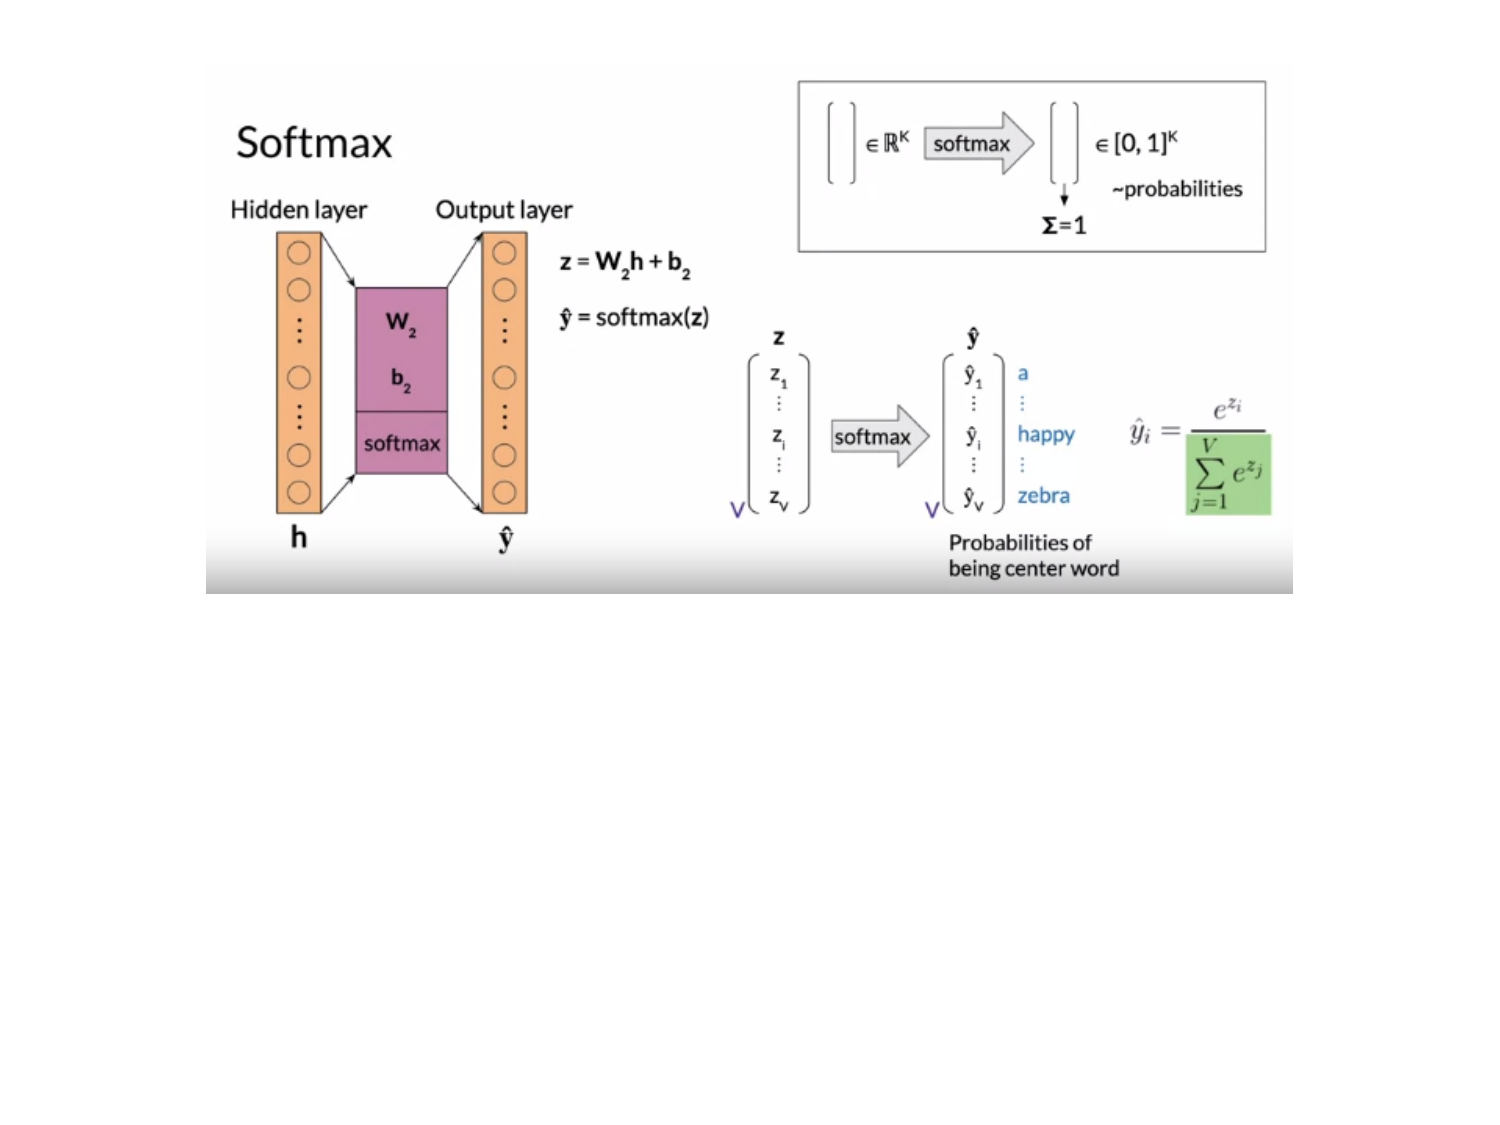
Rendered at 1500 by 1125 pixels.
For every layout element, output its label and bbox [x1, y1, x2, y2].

picture [206, 62, 1294, 594]
